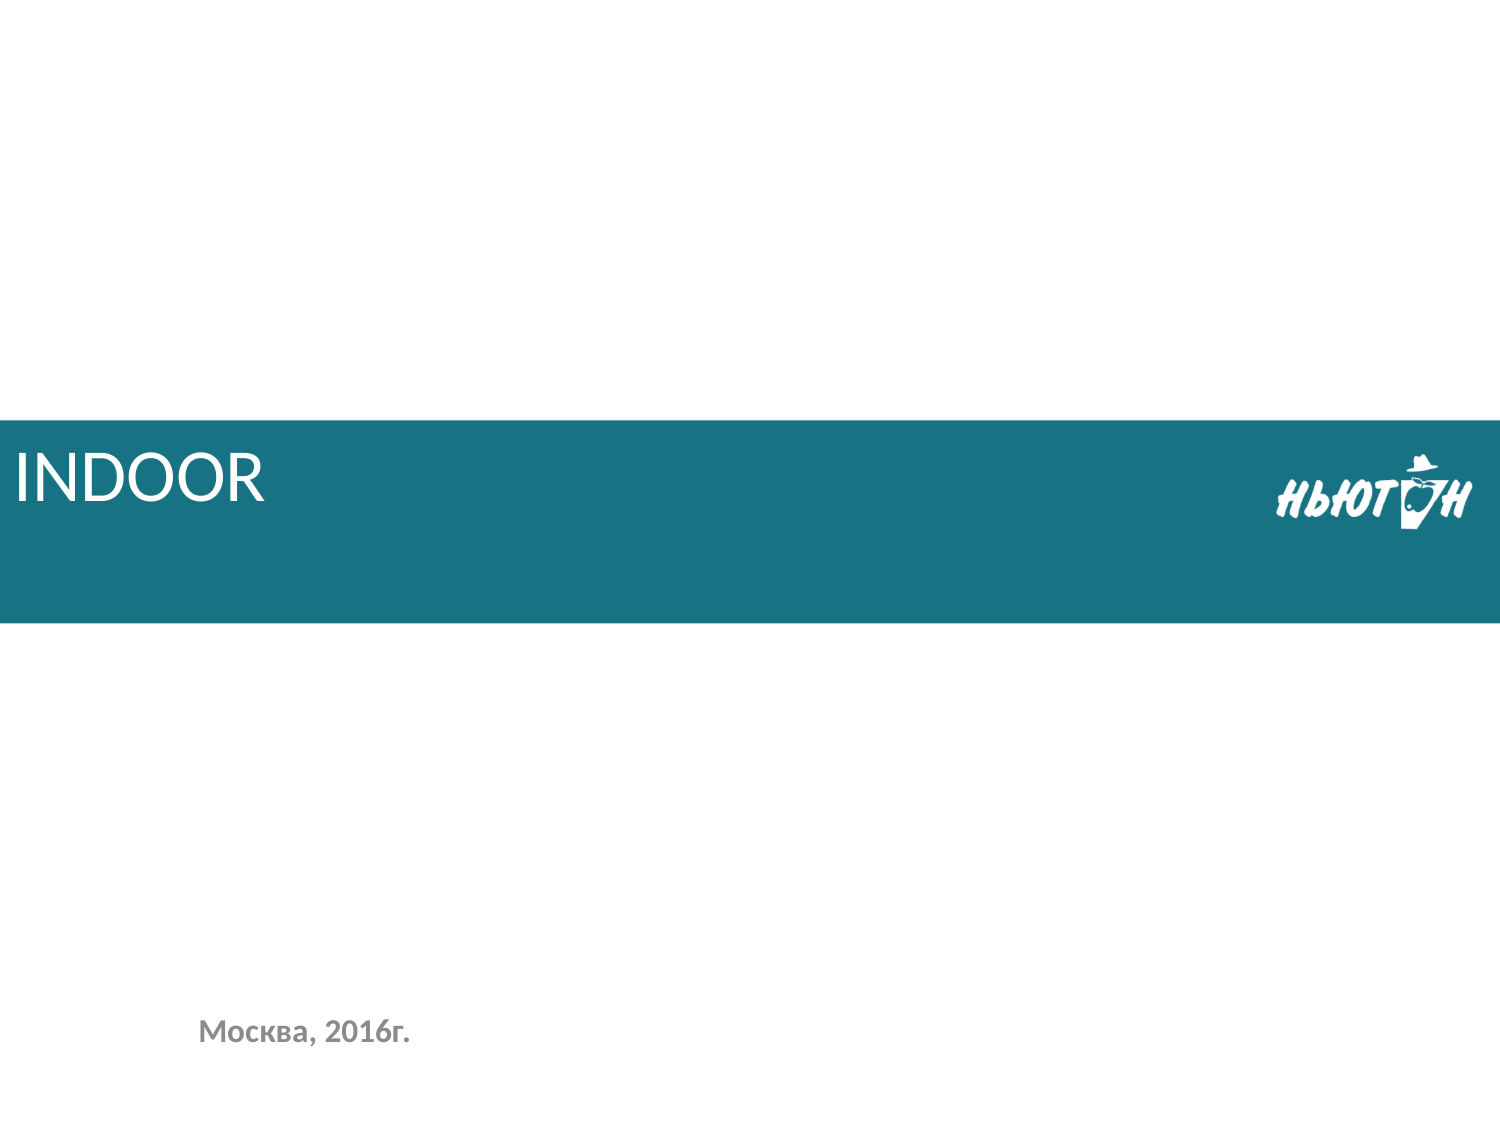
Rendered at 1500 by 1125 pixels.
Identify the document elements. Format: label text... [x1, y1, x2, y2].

text_box Москва, 2016г. [185, 1002, 425, 1056]
text_box INDOOR [0, 420, 1500, 624]
picture [1253, 451, 1500, 540]
